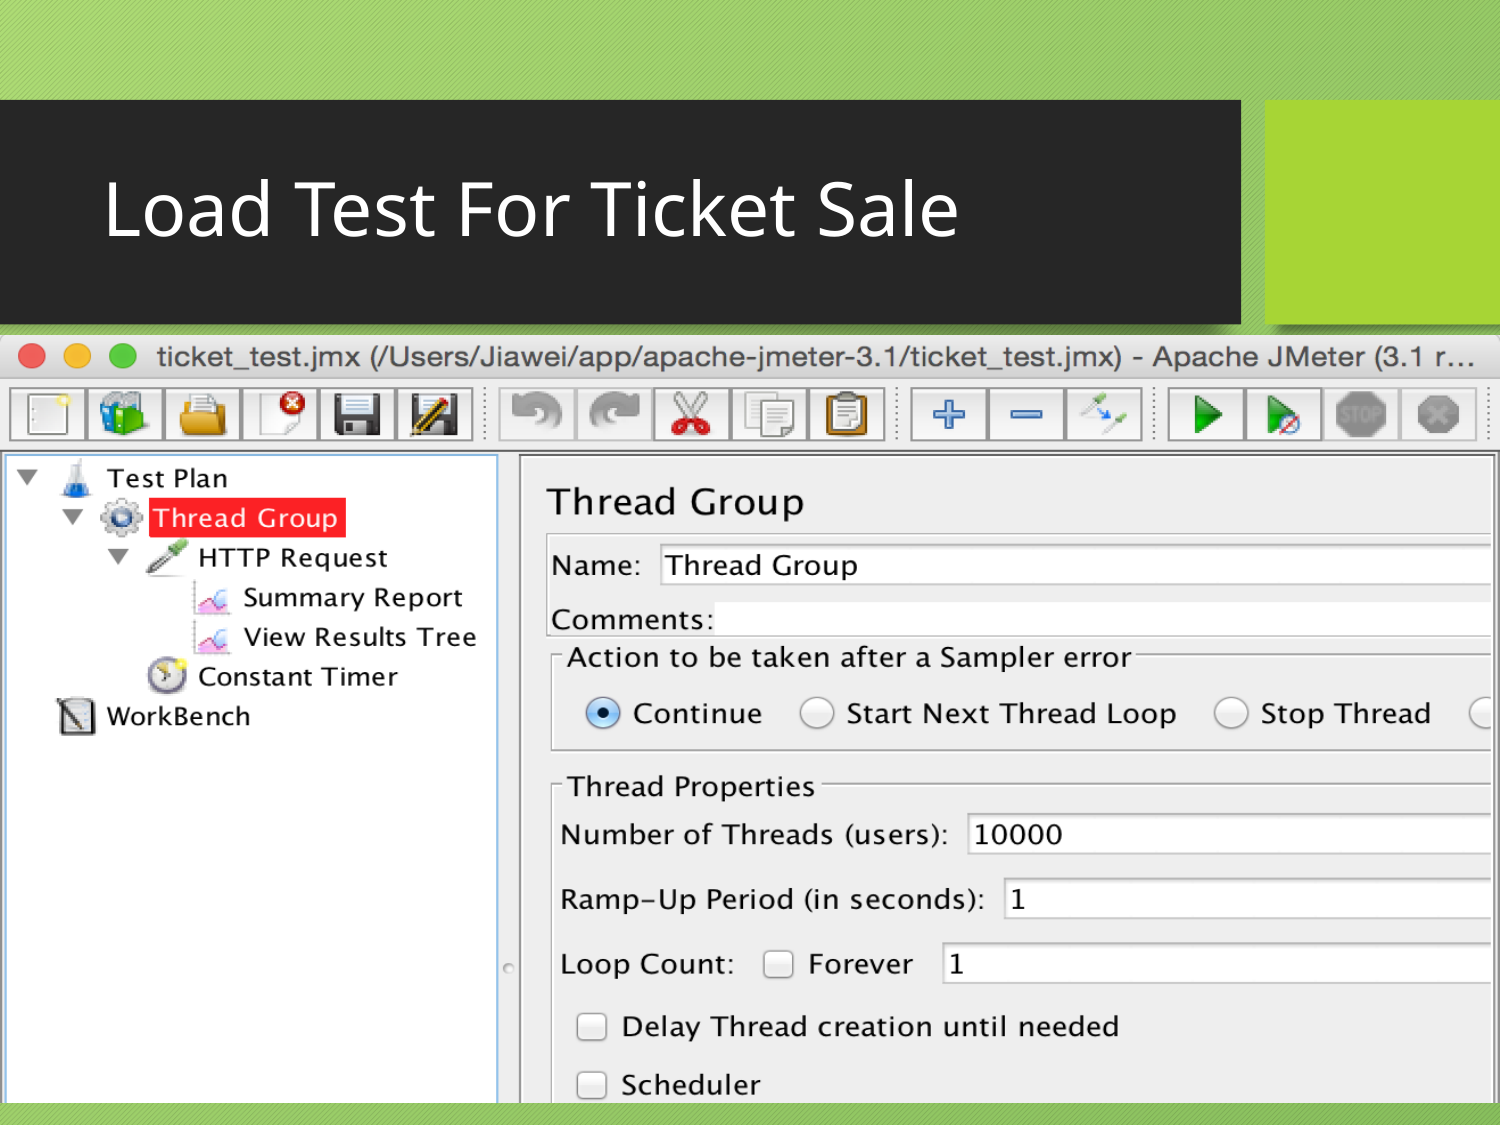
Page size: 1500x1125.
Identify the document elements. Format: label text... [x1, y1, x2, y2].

title Load Test For Ticket Sale [87, 123, 1219, 301]
picture [0, 322, 1500, 1103]
